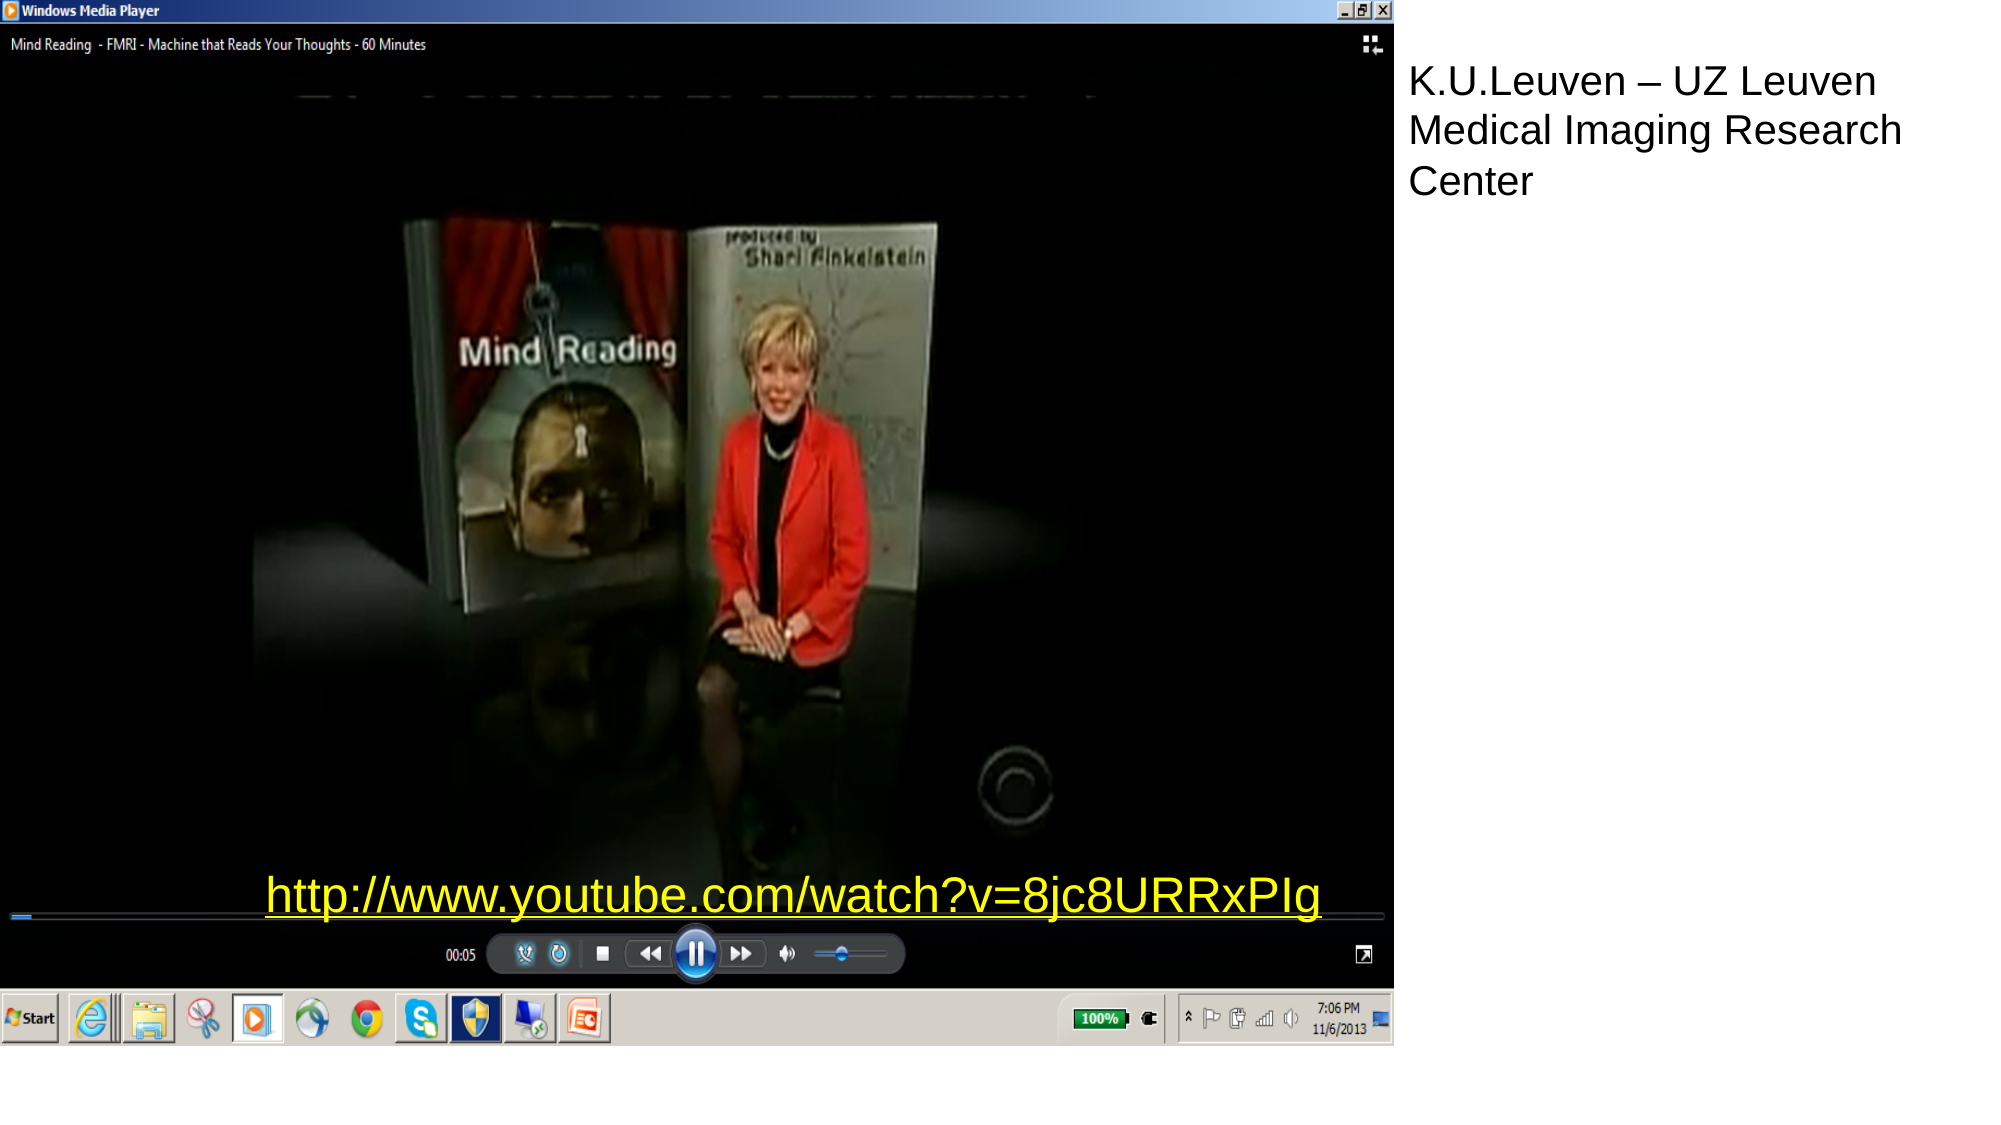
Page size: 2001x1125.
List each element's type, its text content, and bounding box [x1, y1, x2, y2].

picture [0, 0, 1394, 1046]
text_box K.U.Leuven – UZ Leuven Medical Imaging Research Center [1397, 45, 2000, 298]
